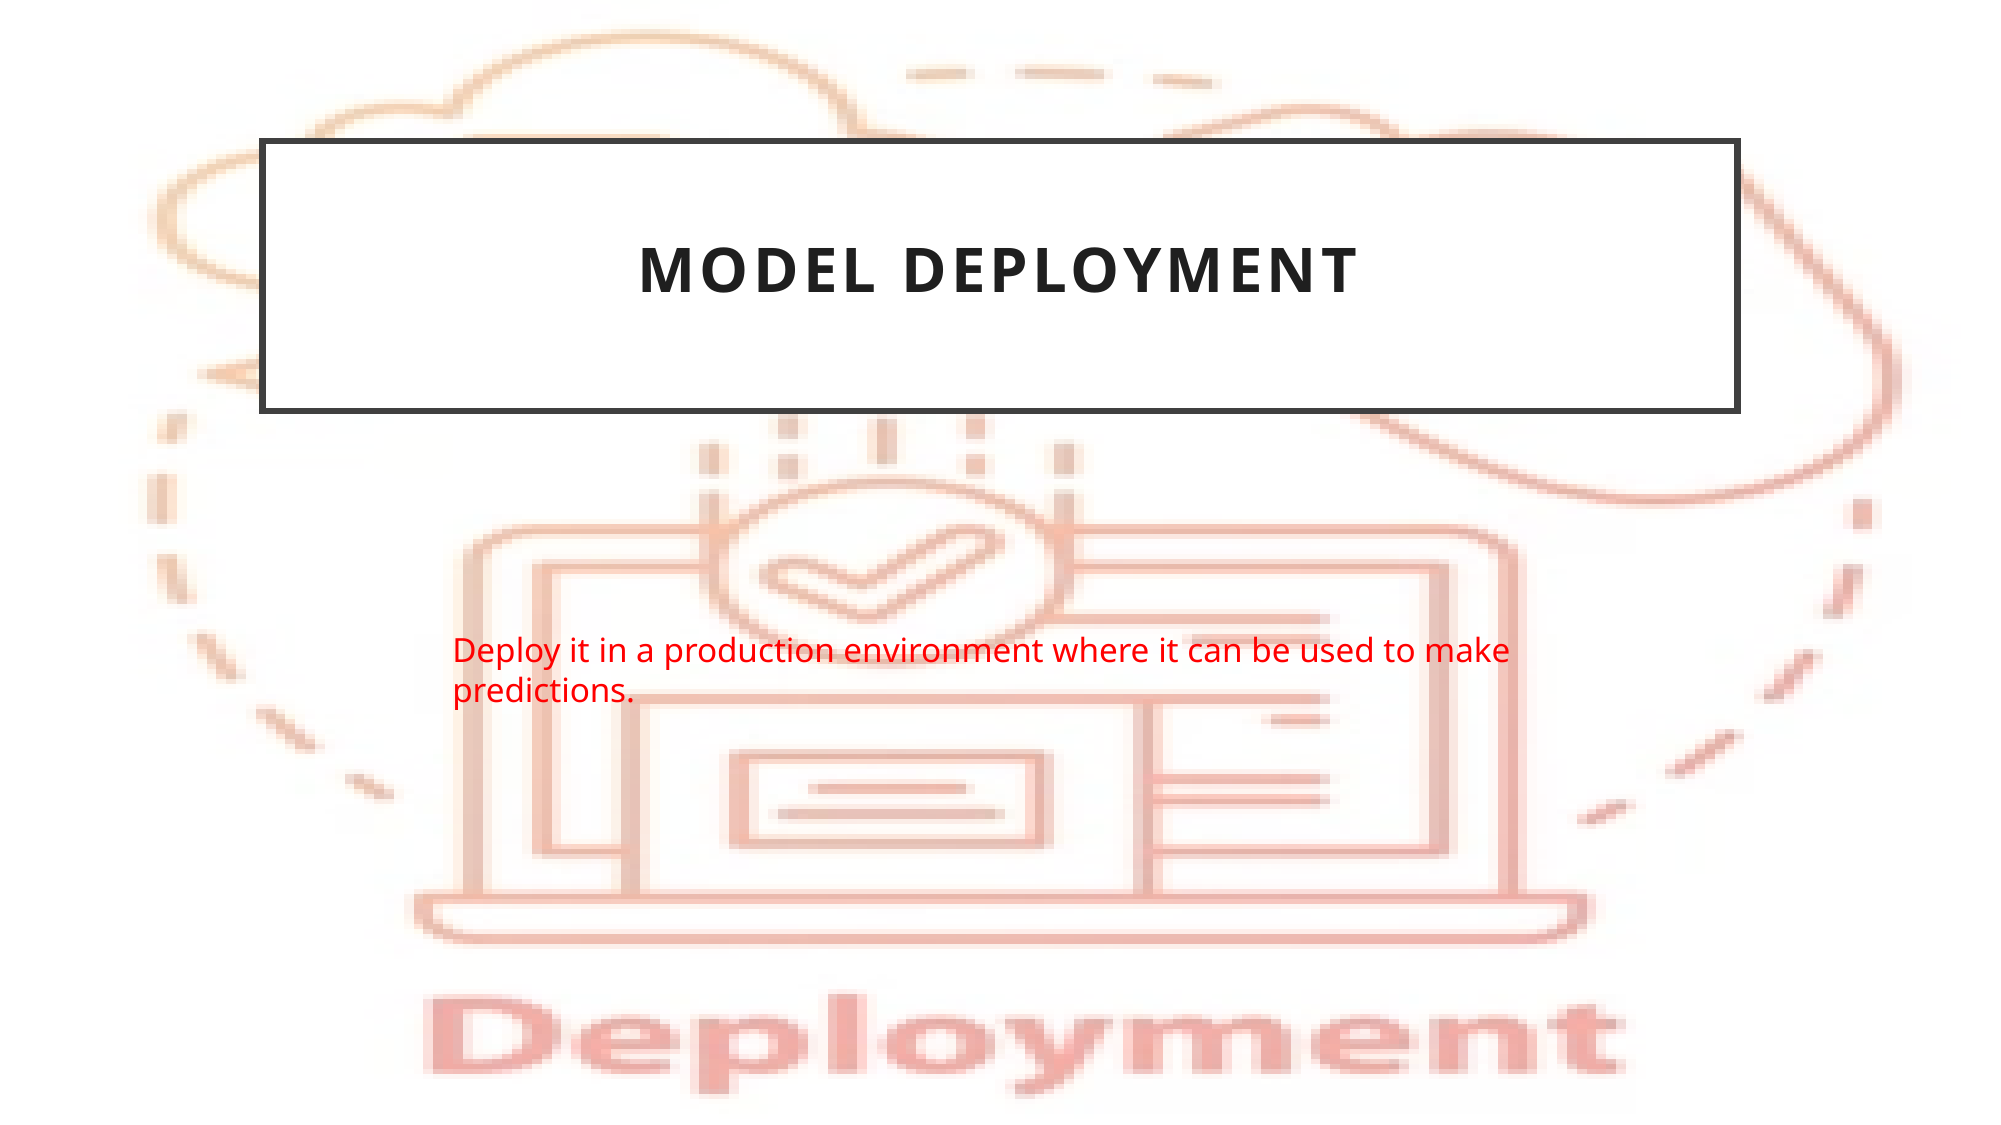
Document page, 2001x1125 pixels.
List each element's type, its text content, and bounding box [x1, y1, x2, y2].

title Model Deployment [259, 138, 1741, 414]
list Deploy it in a production environment where it can be used to make predictions. [424, 622, 1541, 771]
